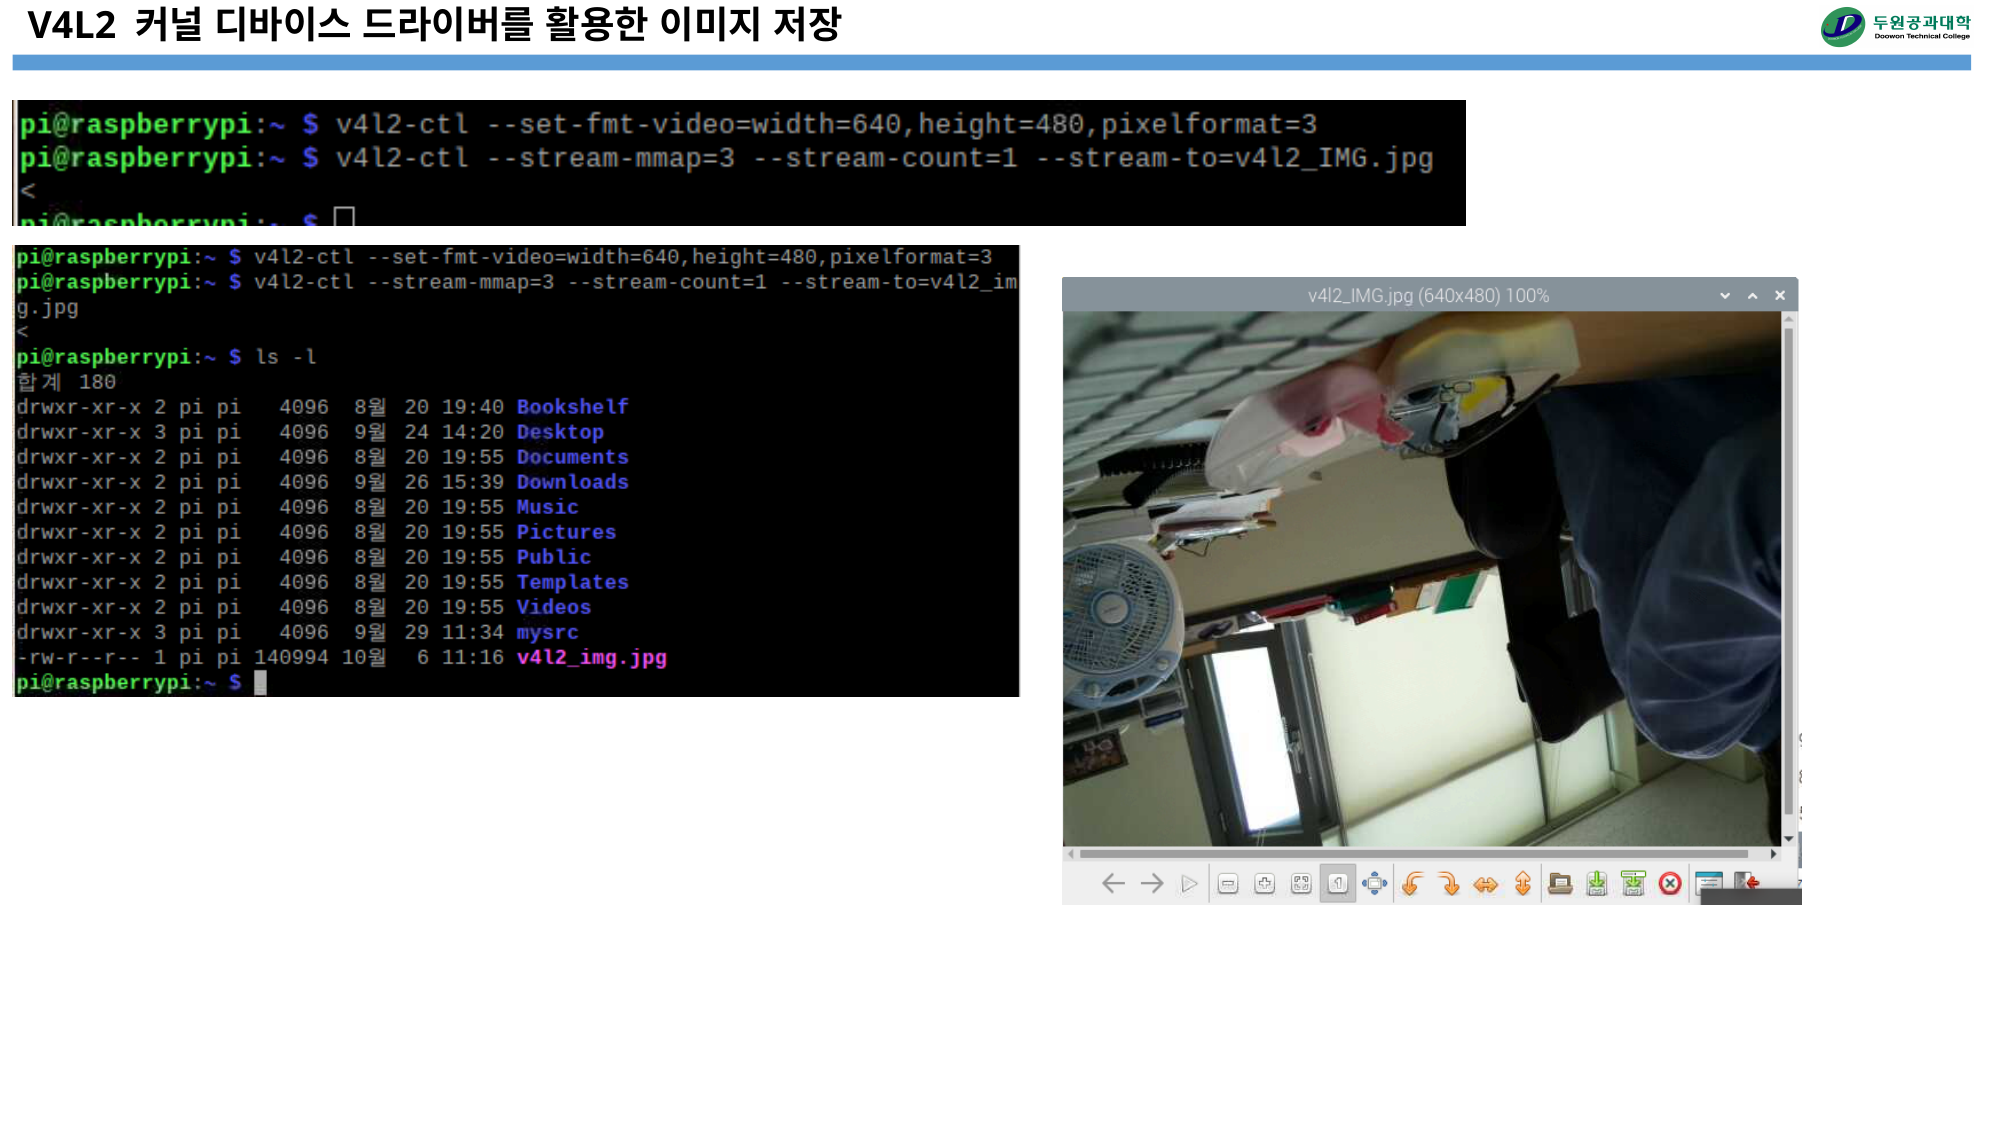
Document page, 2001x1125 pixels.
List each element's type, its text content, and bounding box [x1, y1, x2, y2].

picture [12, 245, 1021, 697]
picture [1062, 277, 1802, 905]
title V4L2 커널 디바이스 드라이버를 활용한 이미지 저장 [12, 2, 1972, 50]
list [12, 100, 1466, 226]
